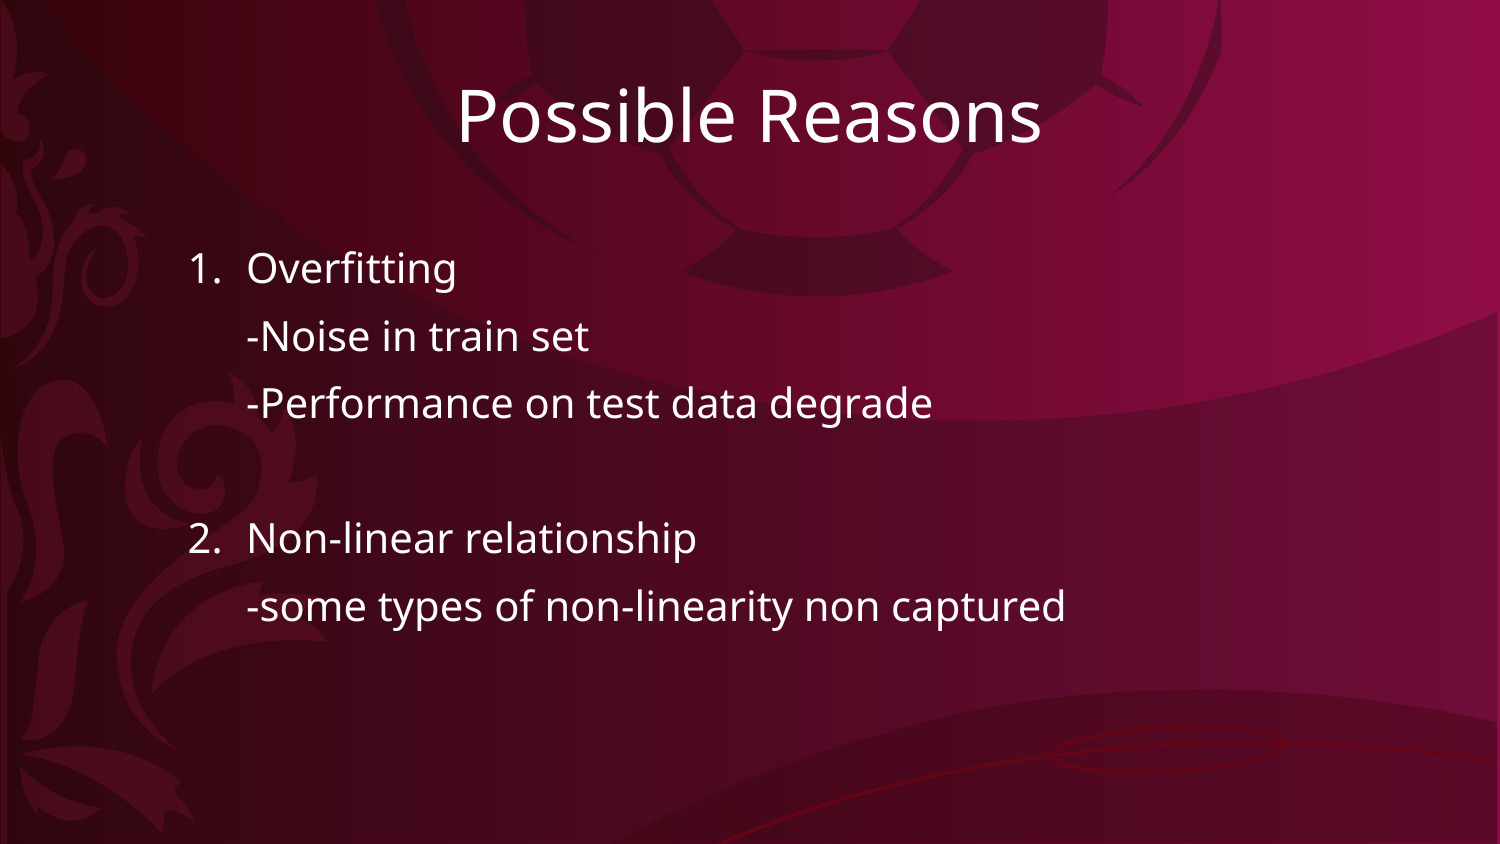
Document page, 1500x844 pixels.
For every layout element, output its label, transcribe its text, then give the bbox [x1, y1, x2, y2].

title Overfitting -Noise in train set -Performance on test data degrade Non-linear relationship -some types of non-linearity non captured [155, 209, 1382, 820]
title Possible Reasons [118, 54, 1382, 160]
